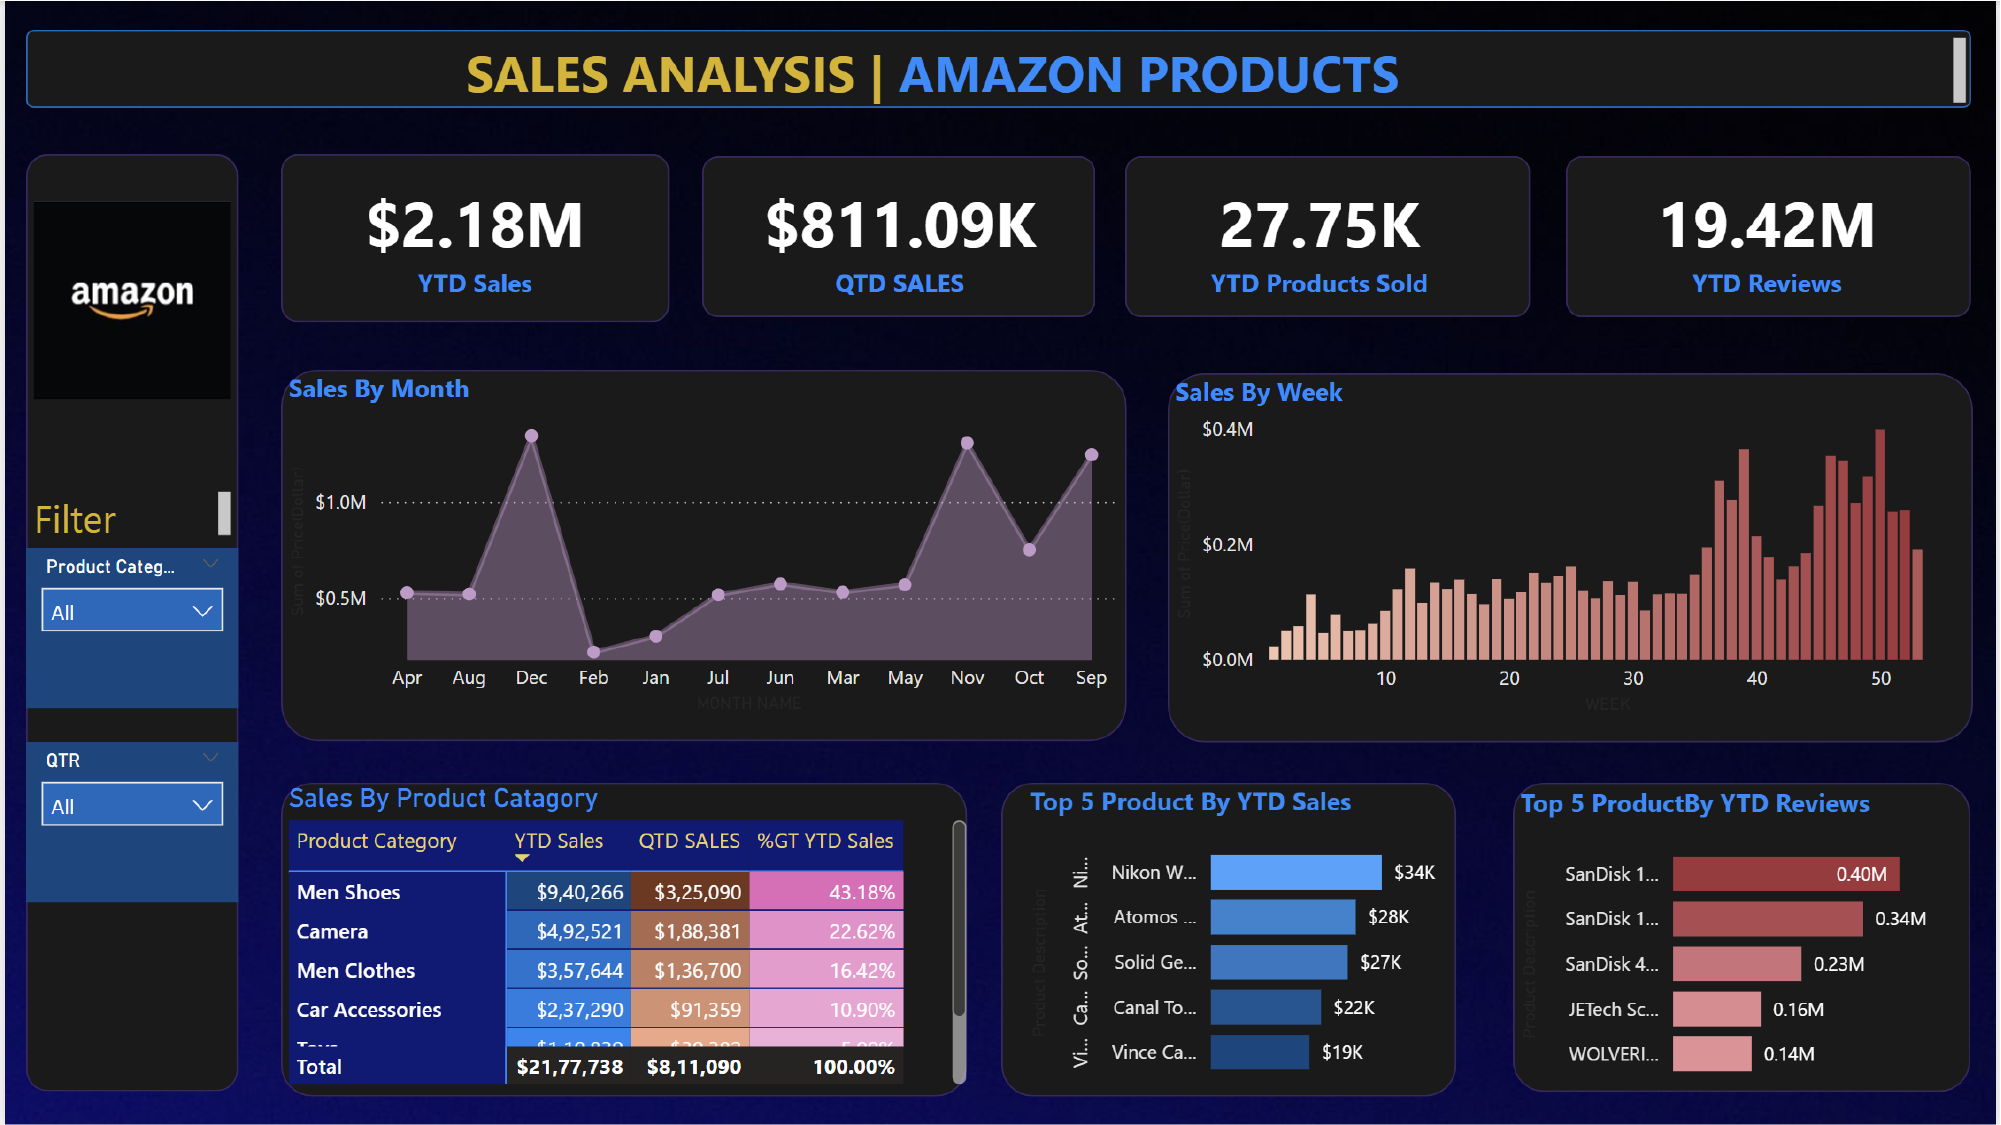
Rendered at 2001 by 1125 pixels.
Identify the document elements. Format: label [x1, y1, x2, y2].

list [0, 0, 2000, 1125]
